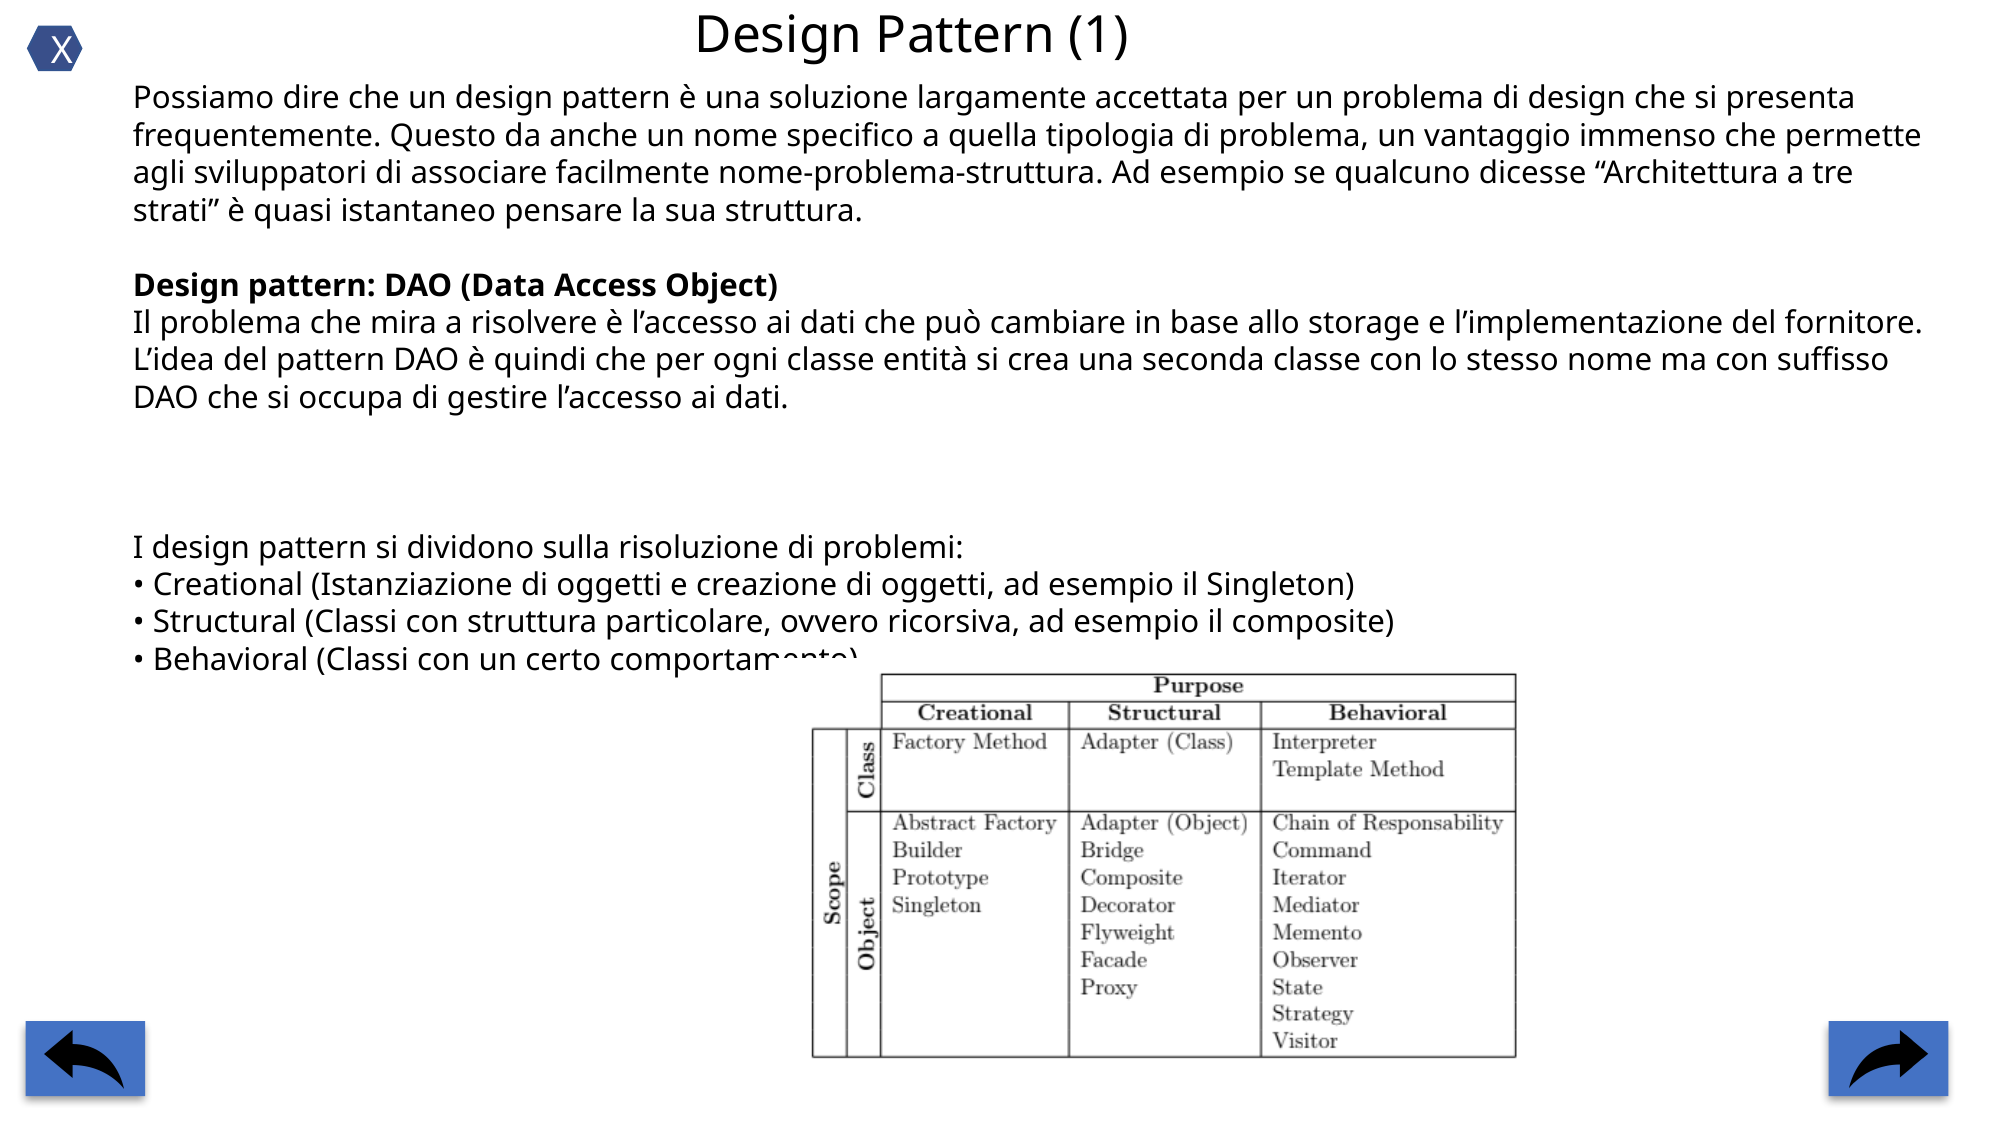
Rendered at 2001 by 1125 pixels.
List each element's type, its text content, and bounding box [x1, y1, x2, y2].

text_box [1828, 1011, 1949, 1106]
text_box Possiamo dire che un design pattern è una soluzione largamente accettata per un problema di design che si presenta frequentemente. Questo da anche un nome specifico a quella tipologia di problema, un vantaggio immenso che permette agli sviluppatori di associare facilmente nome-problema-struttura. Ad esempio se qualcuno dicesse “Architettura a tre strati” è quasi istantaneo pensare la sua struttura. Design pattern: DAO (Data Access Object) Il problema che mira a risolvere è l’accesso ai dati che può cambiare in base allo storage e l’implementazione del fornitore. L’idea del pattern DAO è quindi che per ogni classe entità si crea una seconda classe con lo stesso nome ma con suffisso DAO che si occupa di gestire l’accesso ai dati. I design pattern si dividono sulla risoluzione di problemi: • Creational (Istanziazione di oggetti e creazione di oggetti, ad esempio il Singleton) • Structural (Classi con struttura particolare, ovvero ricorsiva, ad esempio il composite) • Behavioral (Classi con un certo comportamento) [118, 70, 1949, 759]
title Design Pattern (1) [679, 0, 1511, 70]
text_box X [26, 25, 83, 72]
picture [776, 658, 1547, 1077]
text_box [25, 1011, 146, 1107]
